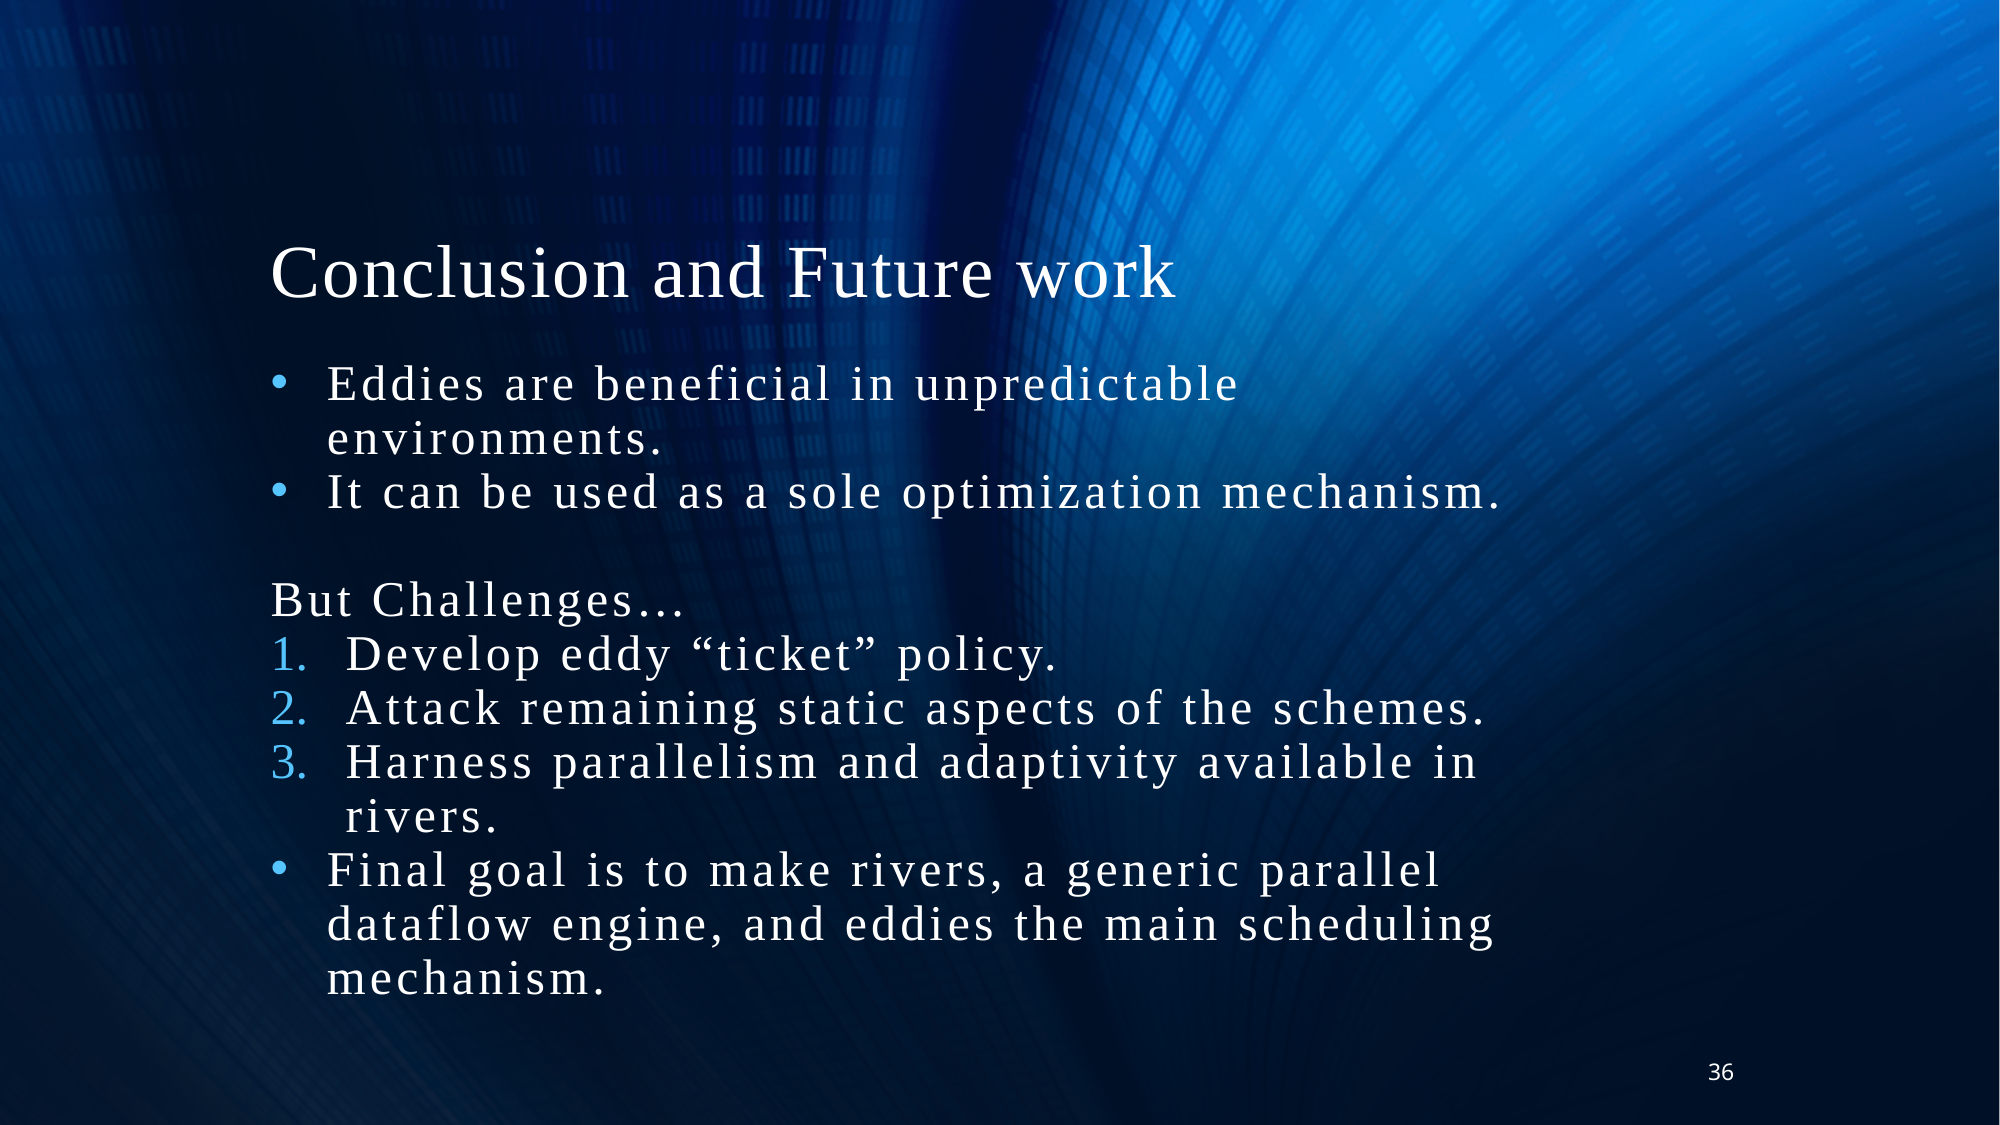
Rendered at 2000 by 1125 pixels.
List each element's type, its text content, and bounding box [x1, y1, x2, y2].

picture [0, 0, 2000, 1125]
list Eddies are beneficial in unpredictable environments. It can be used as a sole optimization mechanism. But Challenges… Develop eddy “ticket” policy. Attack remaining static aspects of the schemes. Harness parallelism and adaptivity available in rivers. Final goal is to make rivers, a generic parallel dataflow engine, and eddies the main scheduling mechanism. [255, 349, 1600, 1083]
title Conclusion and Future work [255, 160, 1600, 320]
slide_number 36 [1612, 1050, 1750, 1096]
